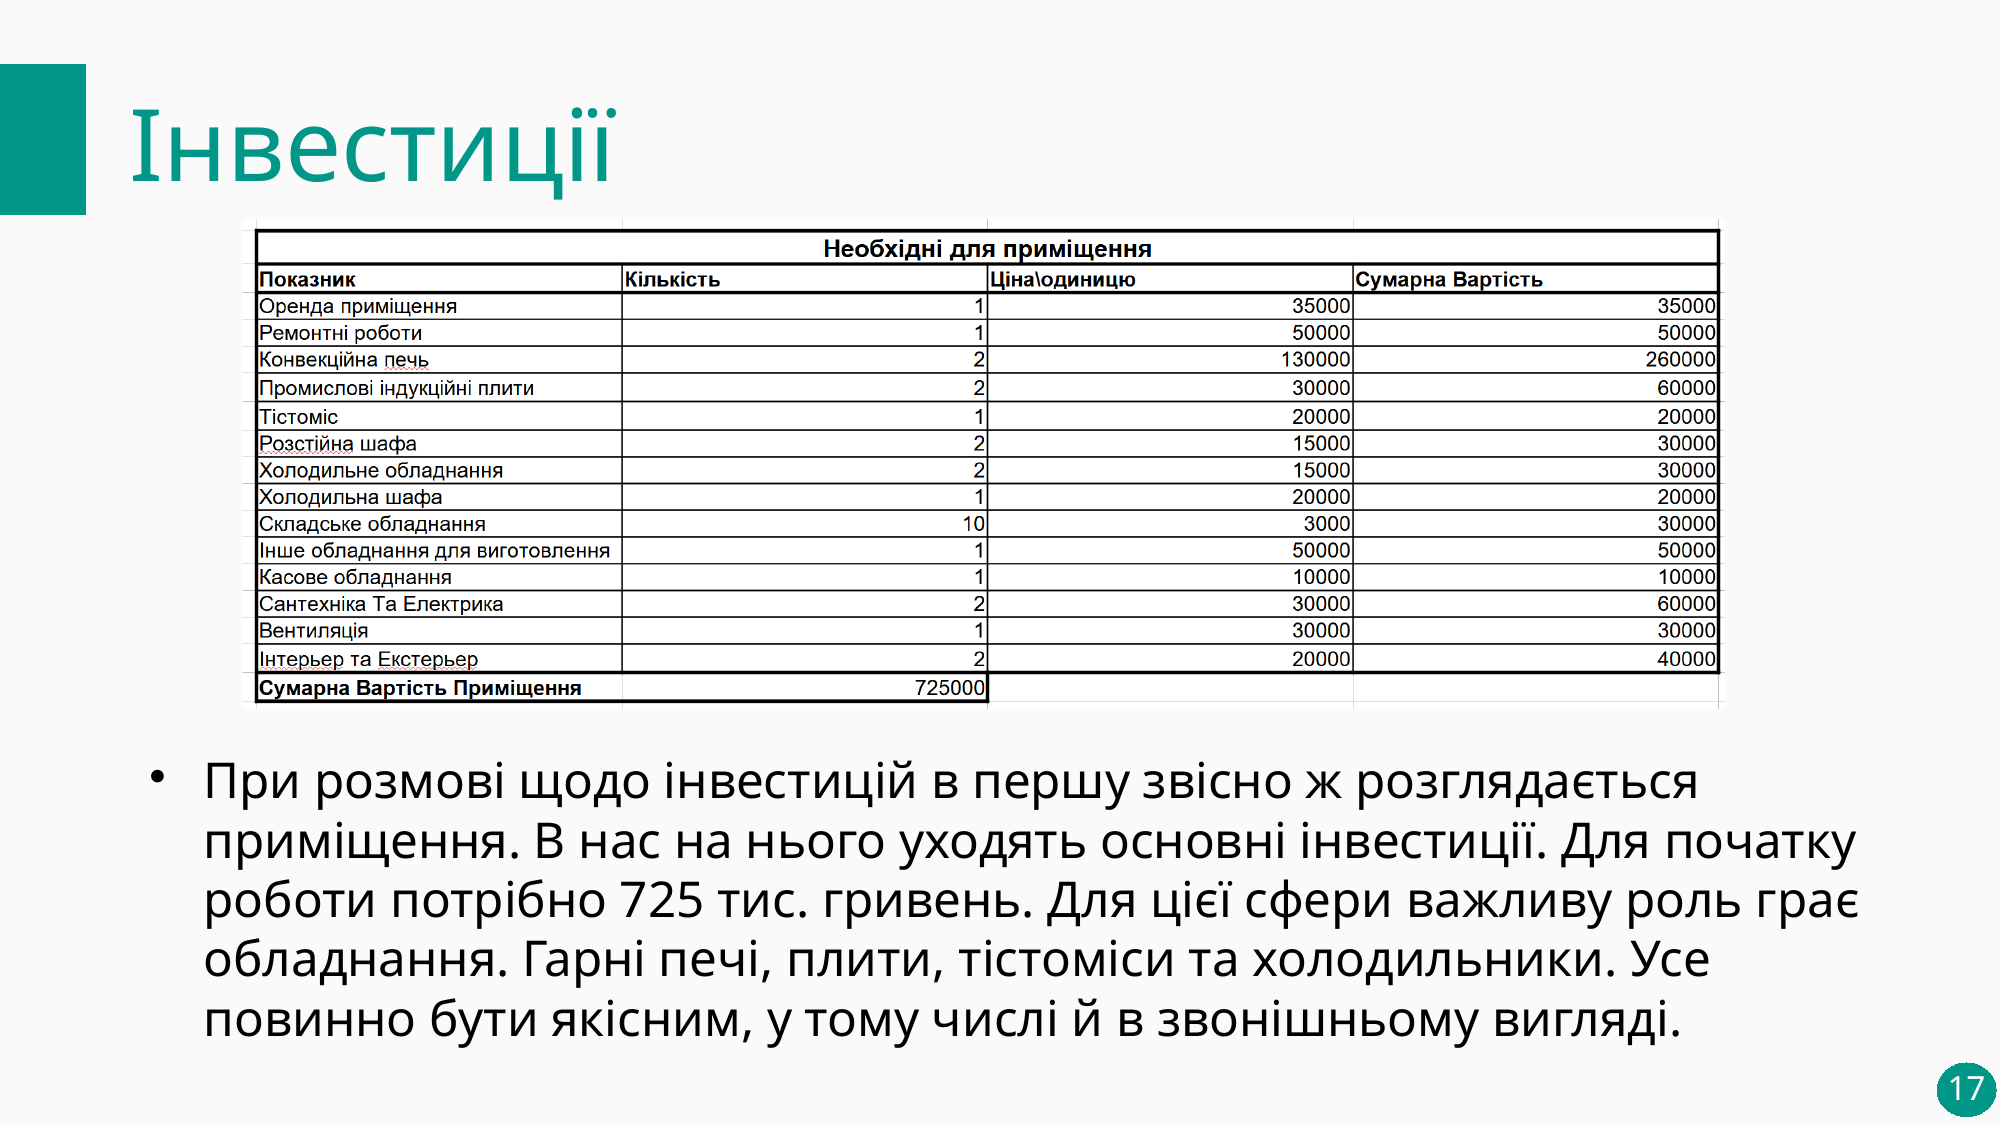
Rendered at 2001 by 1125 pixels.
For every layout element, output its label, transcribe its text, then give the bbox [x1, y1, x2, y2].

picture [243, 219, 1725, 709]
list При розмові щодо інвестицій в першу звісно ж розглядається приміщення. В нас на нього уходять основні інвестиції. Для початку роботи потрібно 725 тис. гривень. Для цієї сфери важливу роль грає обладнання. Гарні печі, плити, тістоміси та холодильники. Усе повинно бути якісним, у тому числі й в звонішньому вигляді. [131, 749, 1902, 1052]
title Інвестиції [129, 70, 1901, 213]
